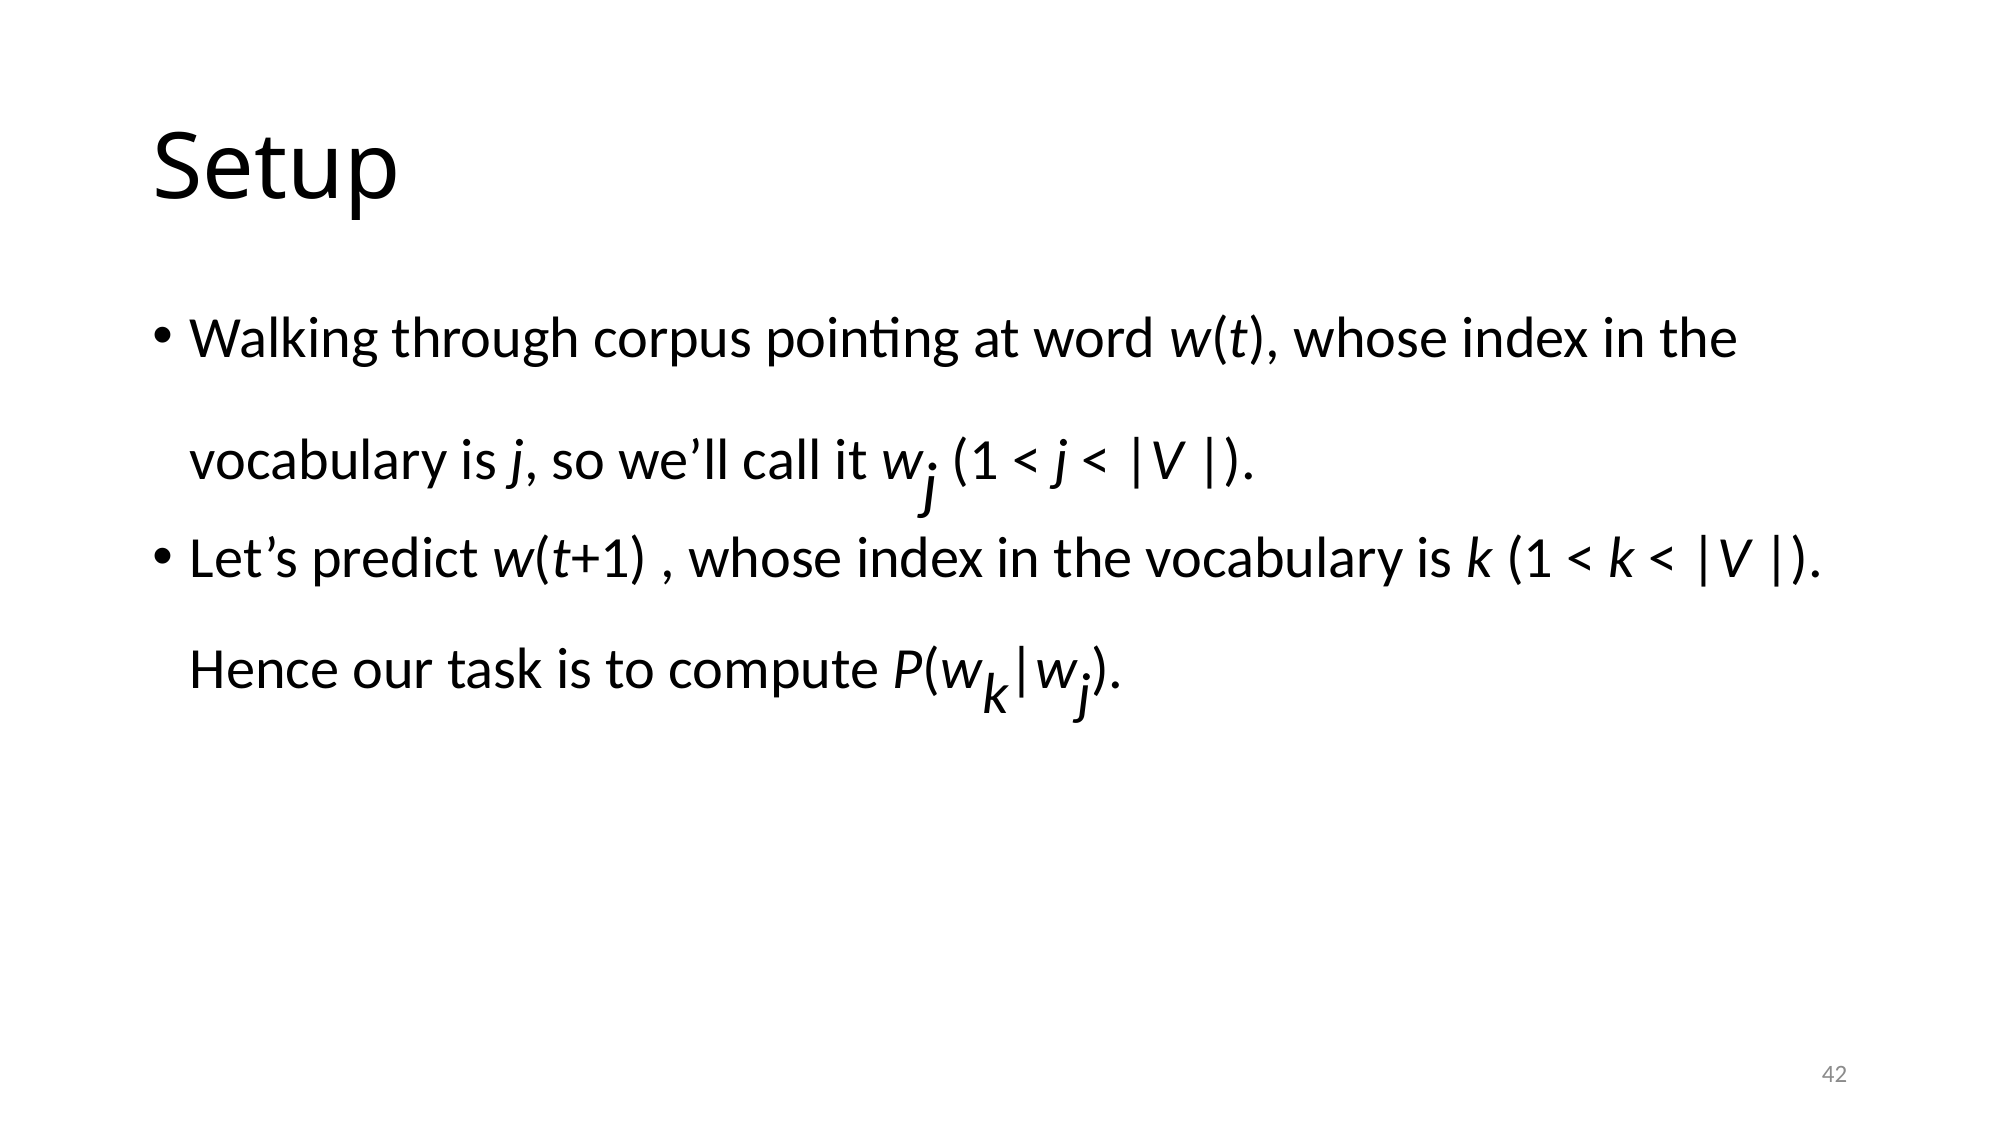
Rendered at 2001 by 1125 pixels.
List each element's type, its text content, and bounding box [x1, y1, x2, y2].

list Walking through corpus pointing at word w(t), whose index in the vocabulary is j, so we’ll call it wj (1 < j < |V |). Let’s predict w(t+1) , whose index in the vocabulary is k (1 < k < |V |). Hence our task is to compute P(wk|wj). [137, 299, 1863, 1014]
slide_number 42 [1412, 1042, 1863, 1103]
title Setup [137, 59, 1863, 278]
